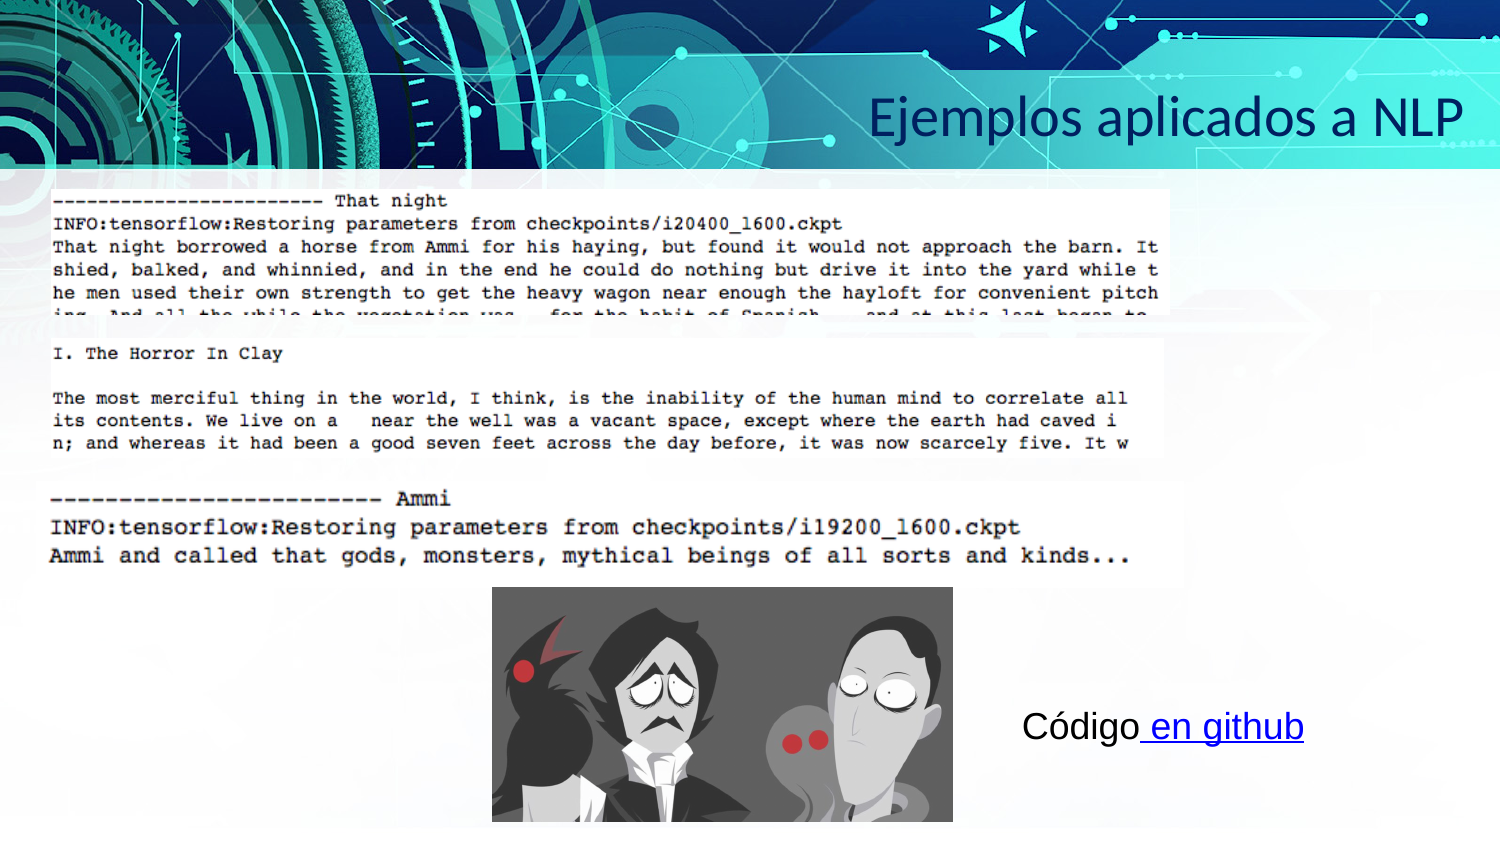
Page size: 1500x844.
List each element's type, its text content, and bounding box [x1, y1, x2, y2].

text_box Ejemplos aplicados a NLP [555, 70, 1480, 166]
picture [0, 0, 1500, 844]
text_box Código en github [1007, 694, 1320, 754]
